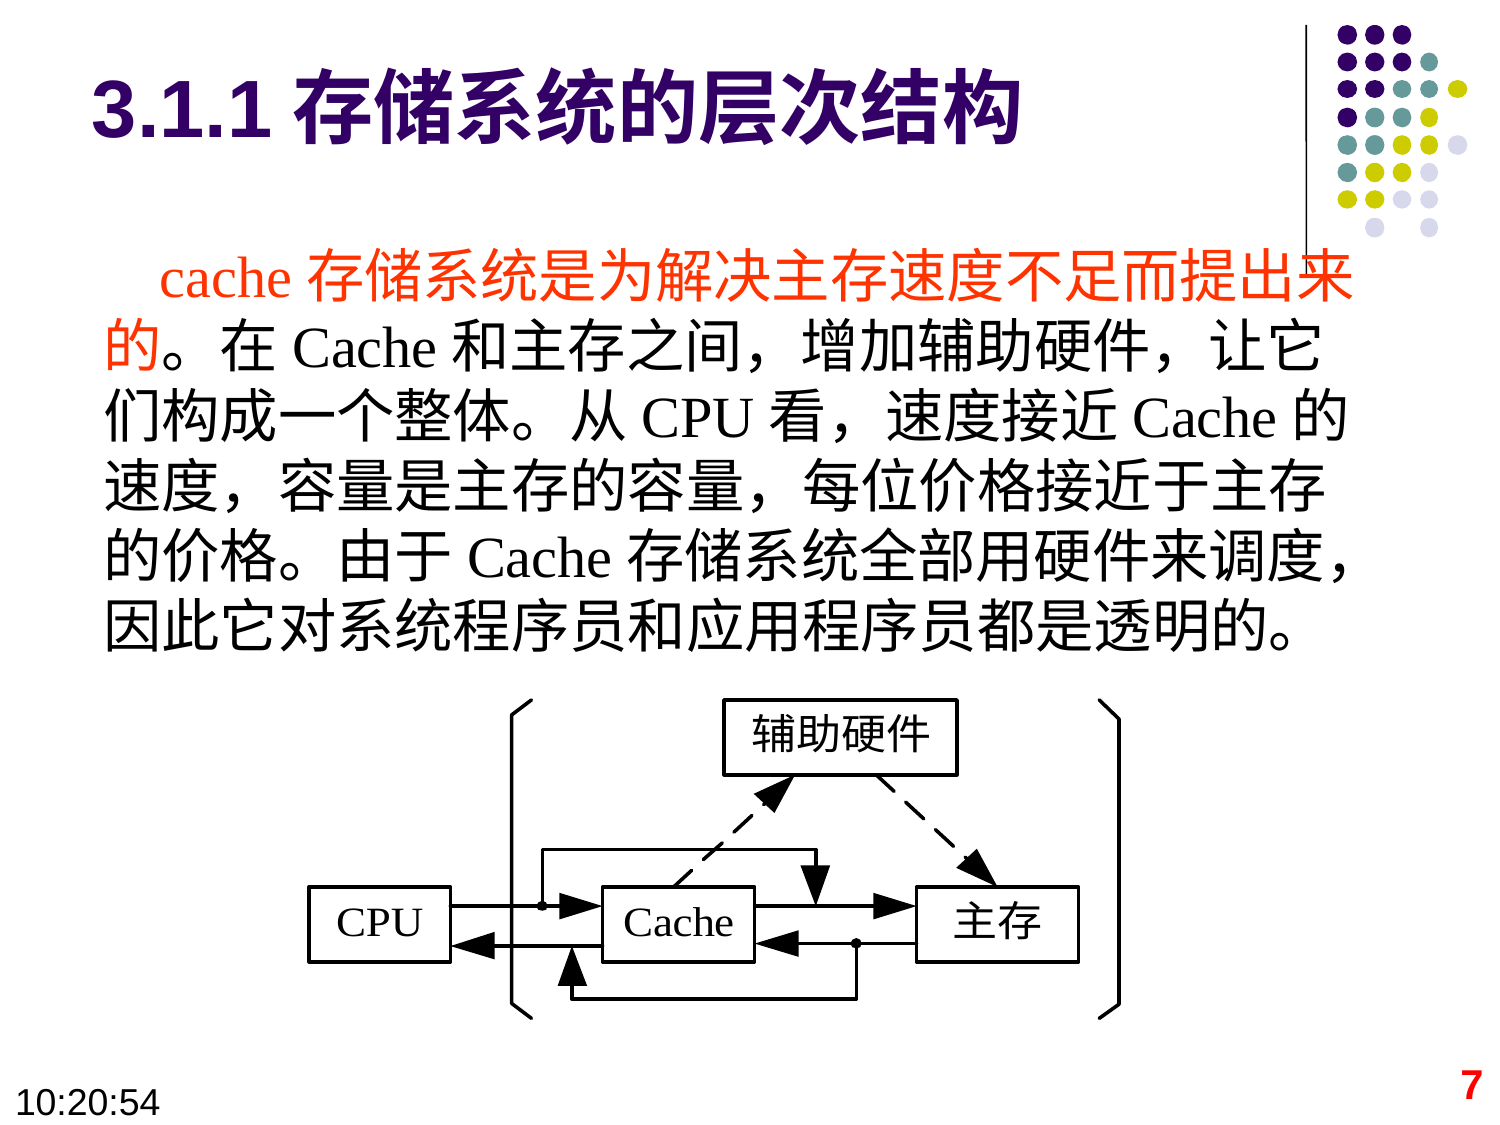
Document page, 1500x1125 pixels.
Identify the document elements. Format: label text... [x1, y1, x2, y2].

slide_number 7 [1148, 1049, 1499, 1125]
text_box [300, 692, 1129, 1047]
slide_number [0, 1070, 195, 1123]
list cache存储系统是为解决主存速度不足而提出来的。在Cache和主存之间，增加辅助硬件，让它们构成一个整体。从CPU看，速度接近Cache的速度，容量是主存的容量，每位价格接近于主存的价格。由于Cache存储系统全部用硬件来调度，因此它对系统程序员和应用程序员都是透明的。 [88, 231, 1388, 681]
title 3.1.1存储系统的层次结构 [76, 42, 1048, 162]
